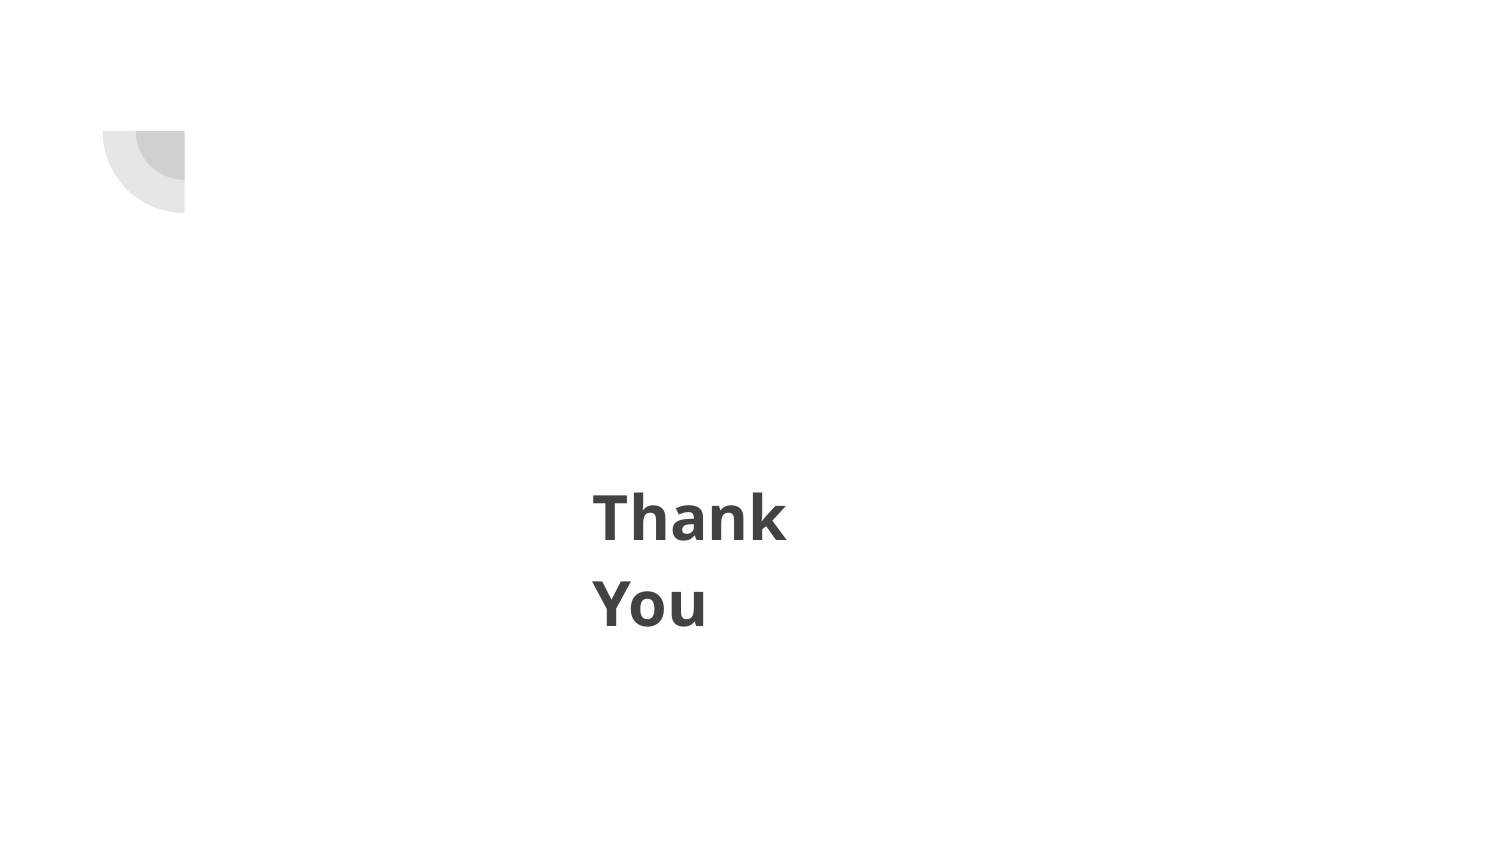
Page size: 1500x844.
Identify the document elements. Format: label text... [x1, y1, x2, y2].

list Thank You [577, 340, 923, 504]
